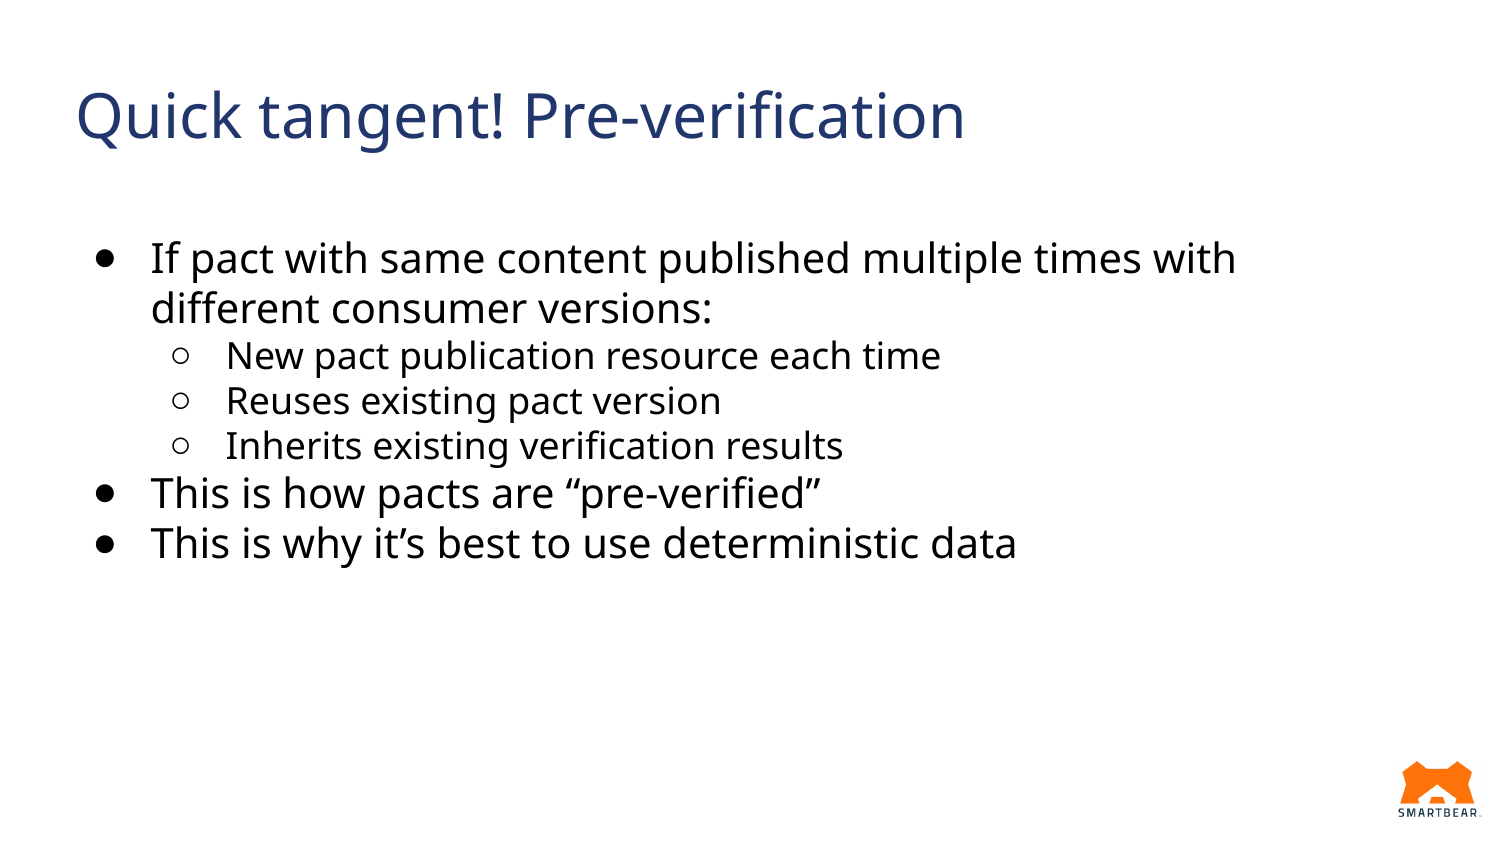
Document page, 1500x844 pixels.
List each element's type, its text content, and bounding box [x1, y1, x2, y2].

picture [1398, 761, 1482, 817]
title Quick tangent! Pre-verification [60, 9, 1375, 216]
list If pact with same content published multiple times with different consumer versions: New pact publication resource each time Reuses existing pact version Inherits existing verification results This is how pacts are “pre-verified” This is why it’s best to use deterministic data [60, 216, 1389, 806]
